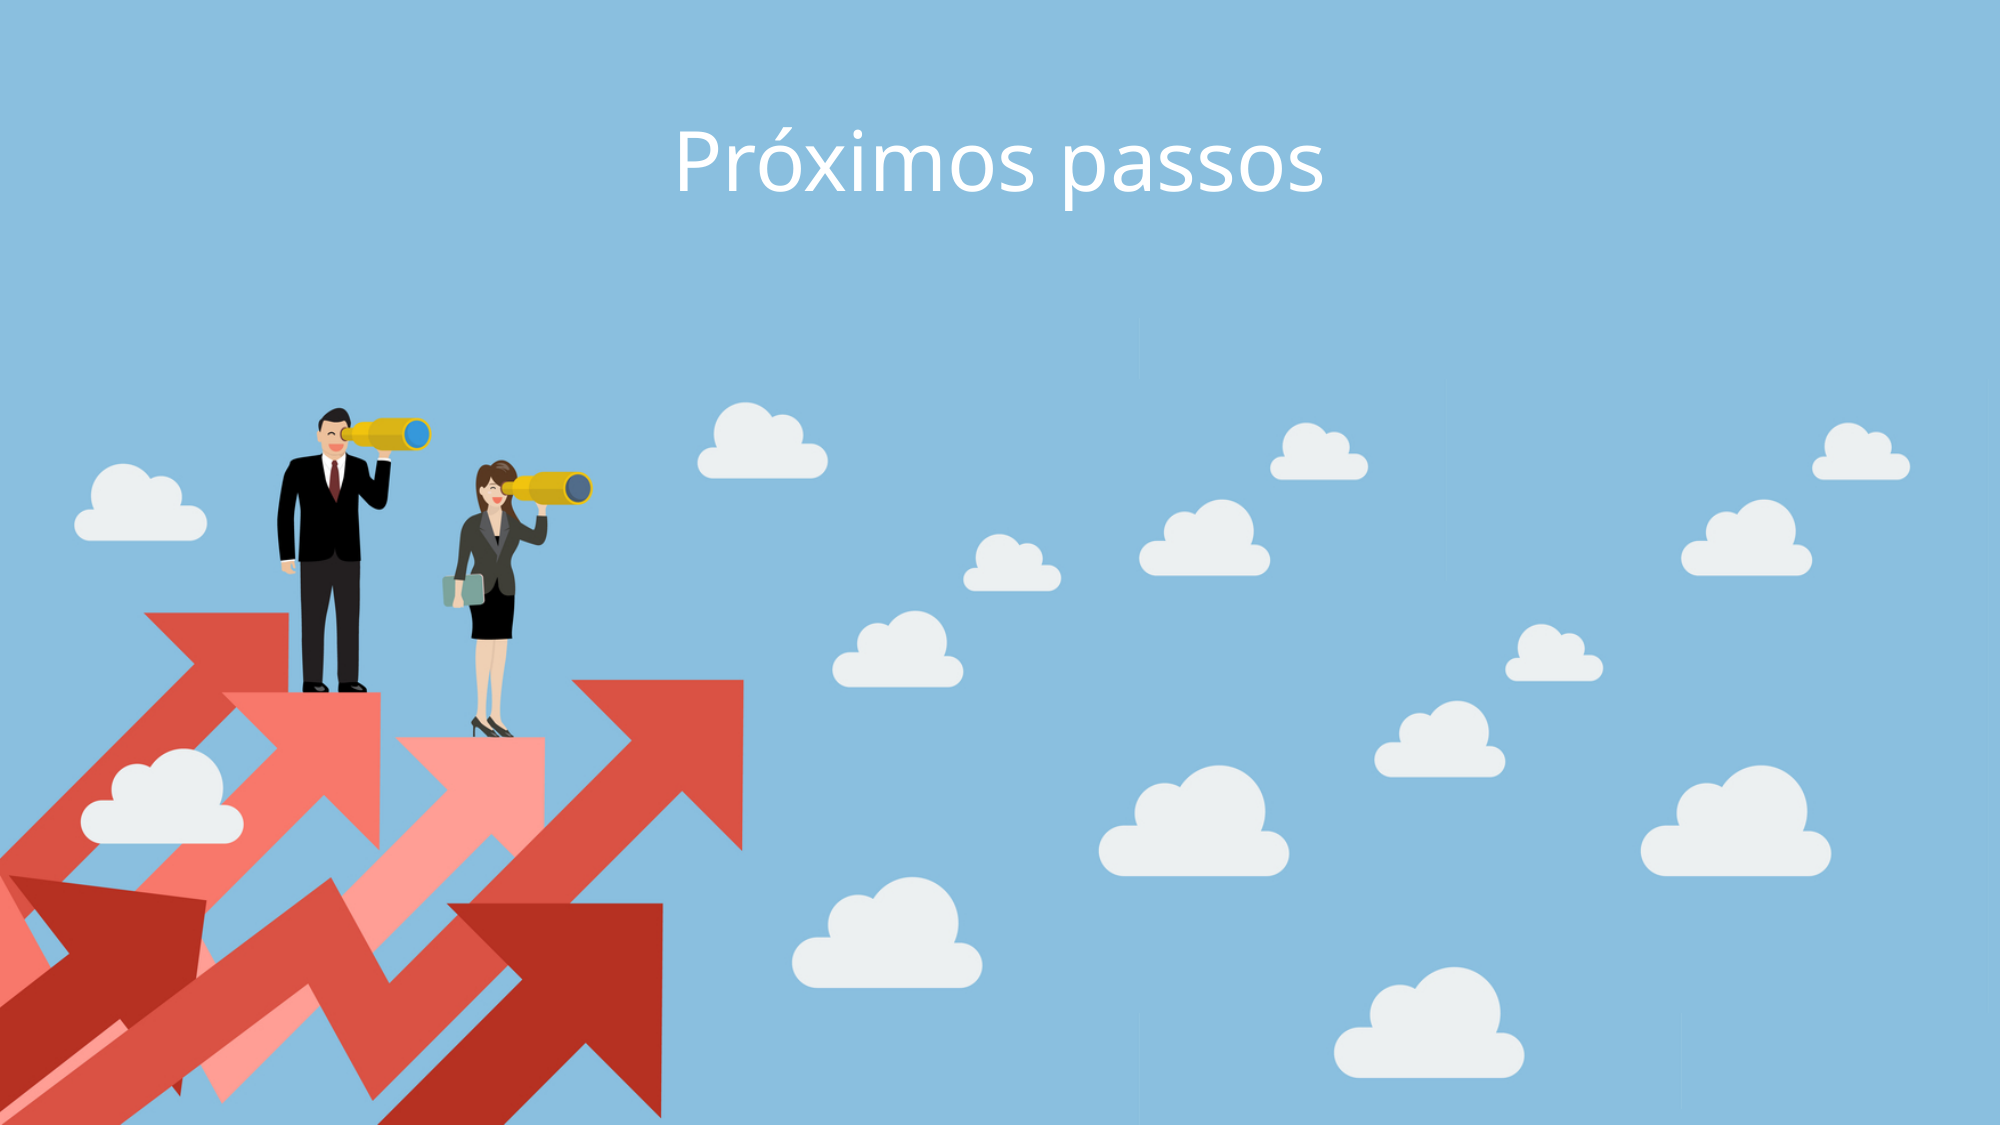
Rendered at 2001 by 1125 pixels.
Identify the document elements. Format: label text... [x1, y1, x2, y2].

title Próximos passos [0, 0, 2000, 218]
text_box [0, 318, 1989, 1125]
